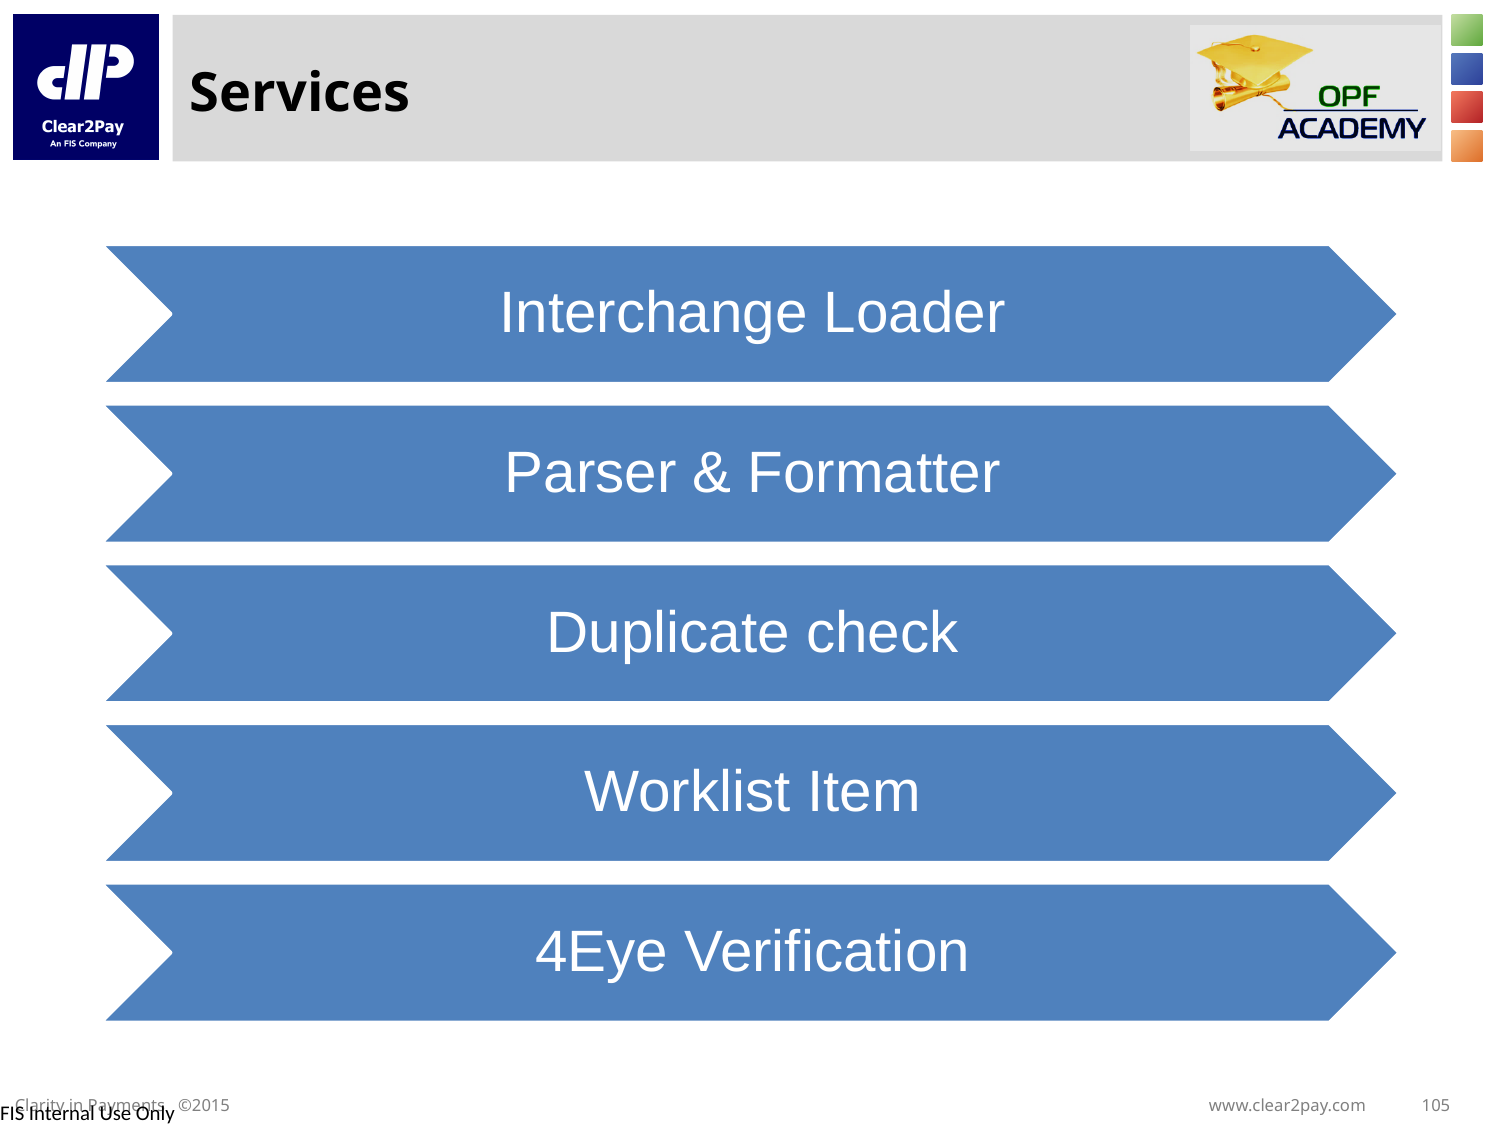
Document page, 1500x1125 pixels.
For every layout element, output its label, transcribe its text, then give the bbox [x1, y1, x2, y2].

title Services [174, 24, 1117, 154]
picture [13, 14, 159, 160]
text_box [88, 243, 1412, 1024]
picture [1190, 25, 1441, 151]
